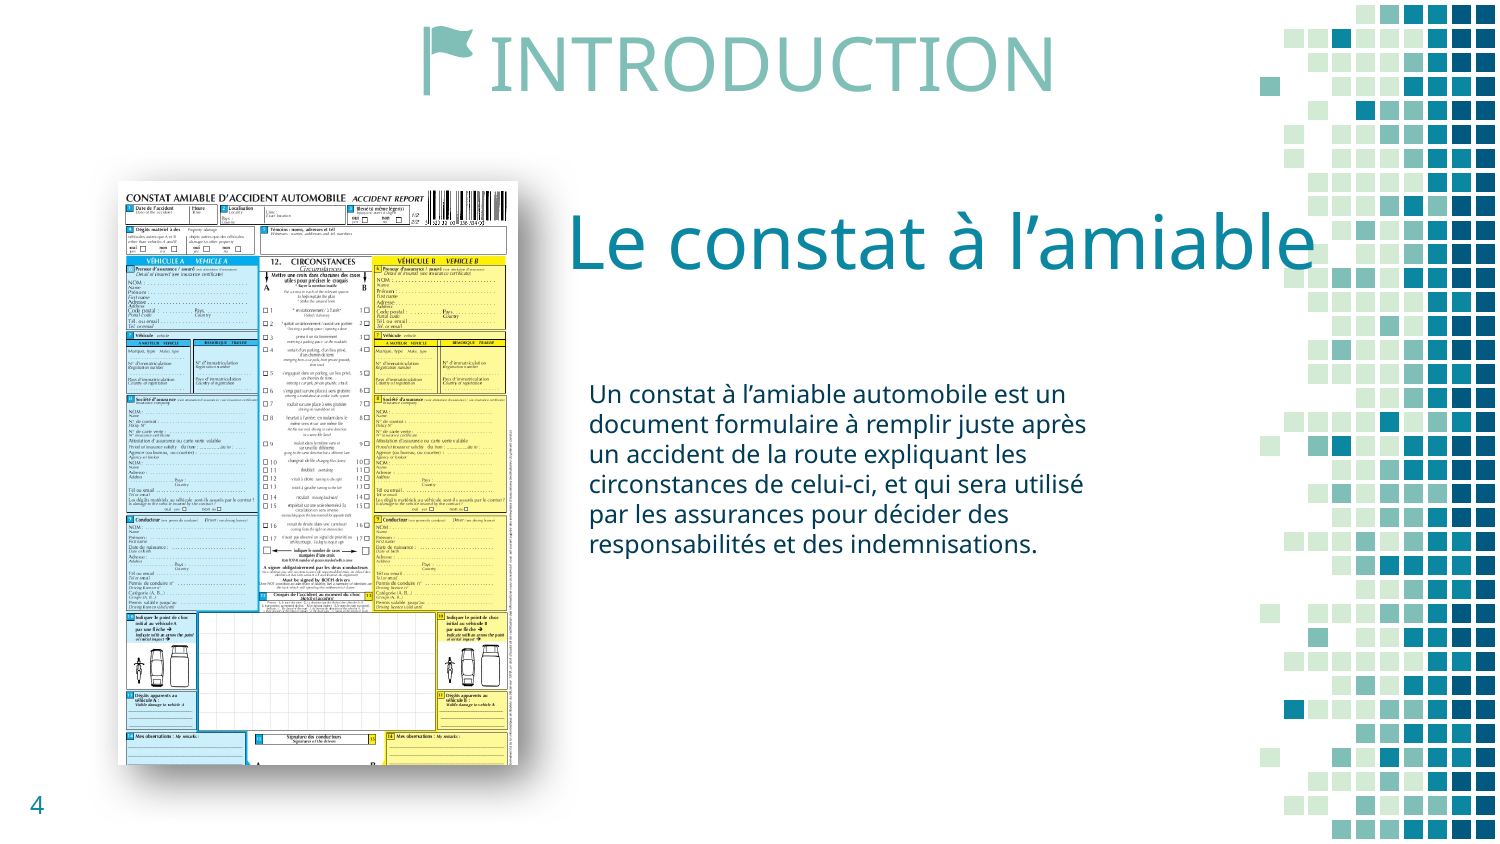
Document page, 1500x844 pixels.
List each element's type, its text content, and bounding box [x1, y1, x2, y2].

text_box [423, 25, 474, 96]
text_box INTRODUCTION [474, 26, 1339, 122]
title Le constat à l’amiable [551, 159, 1500, 300]
list Un constat à l’amiable automobile est un document formulaire à remplir juste après un accident de la route expliquant les circonstances de celui-ci, et qui sera utilisé par les assurances pour décider des responsabilités et des indemnisations. [573, 363, 1106, 725]
picture [118, 181, 518, 765]
slide_number 4 [15, 774, 105, 839]
